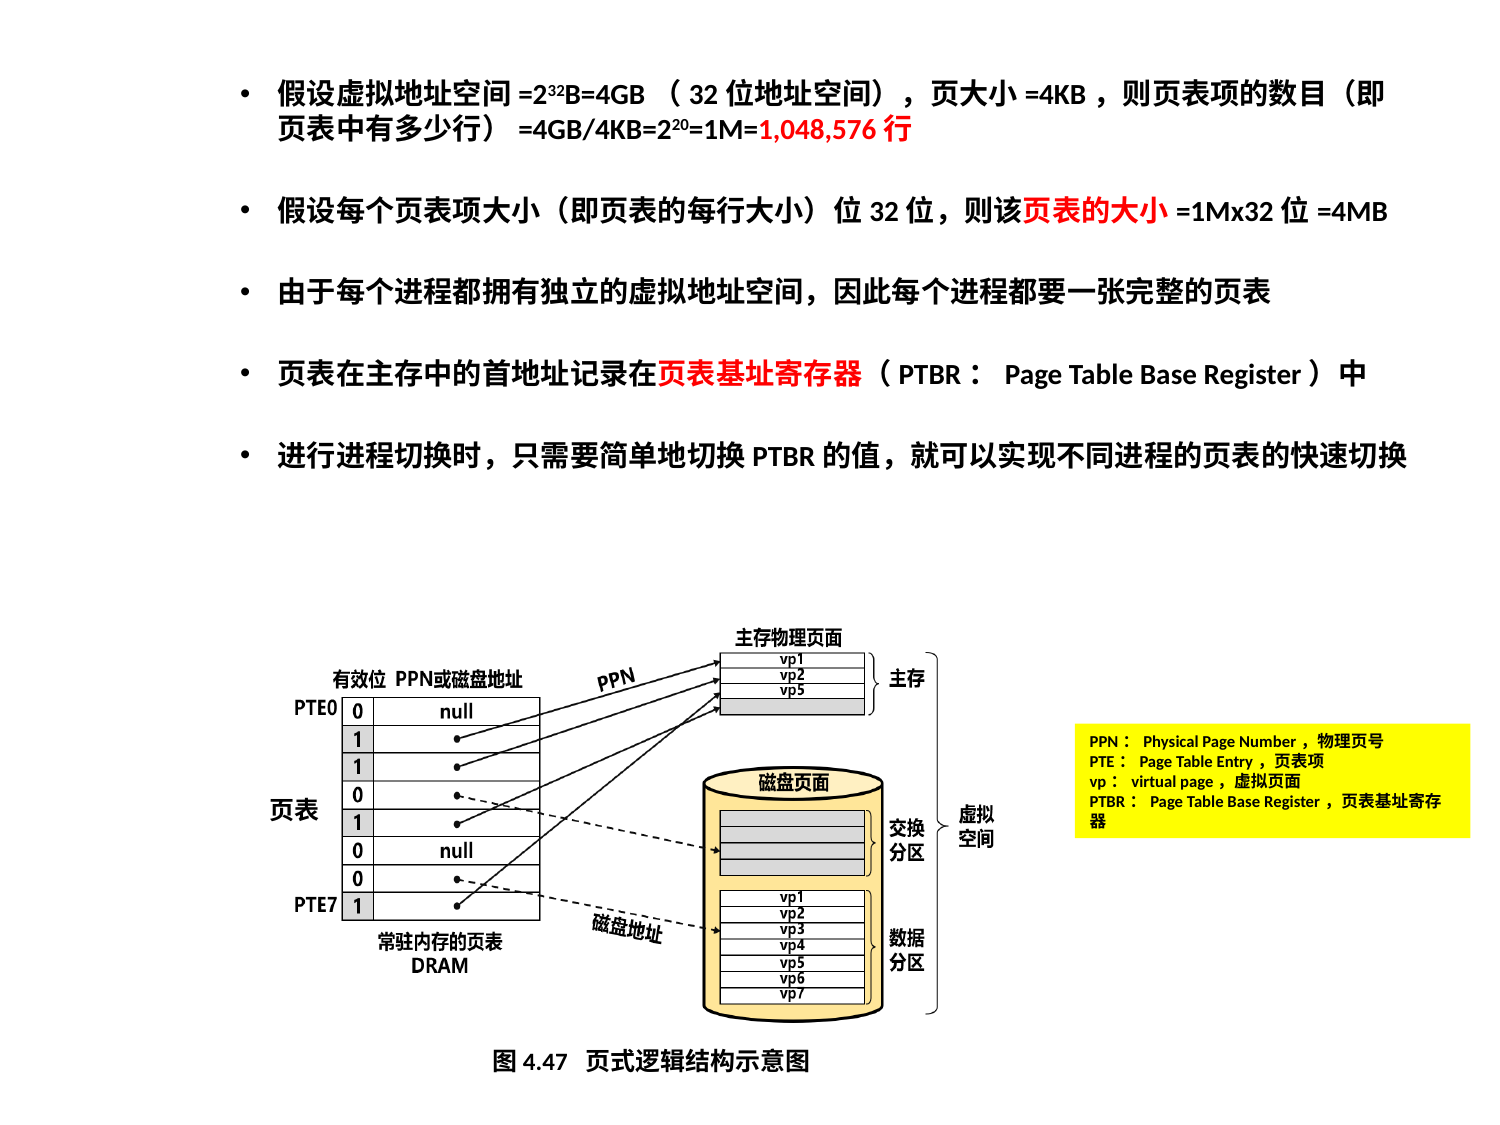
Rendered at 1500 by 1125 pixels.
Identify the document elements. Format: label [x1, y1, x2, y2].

text_box [74, 68, 1471, 1095]
